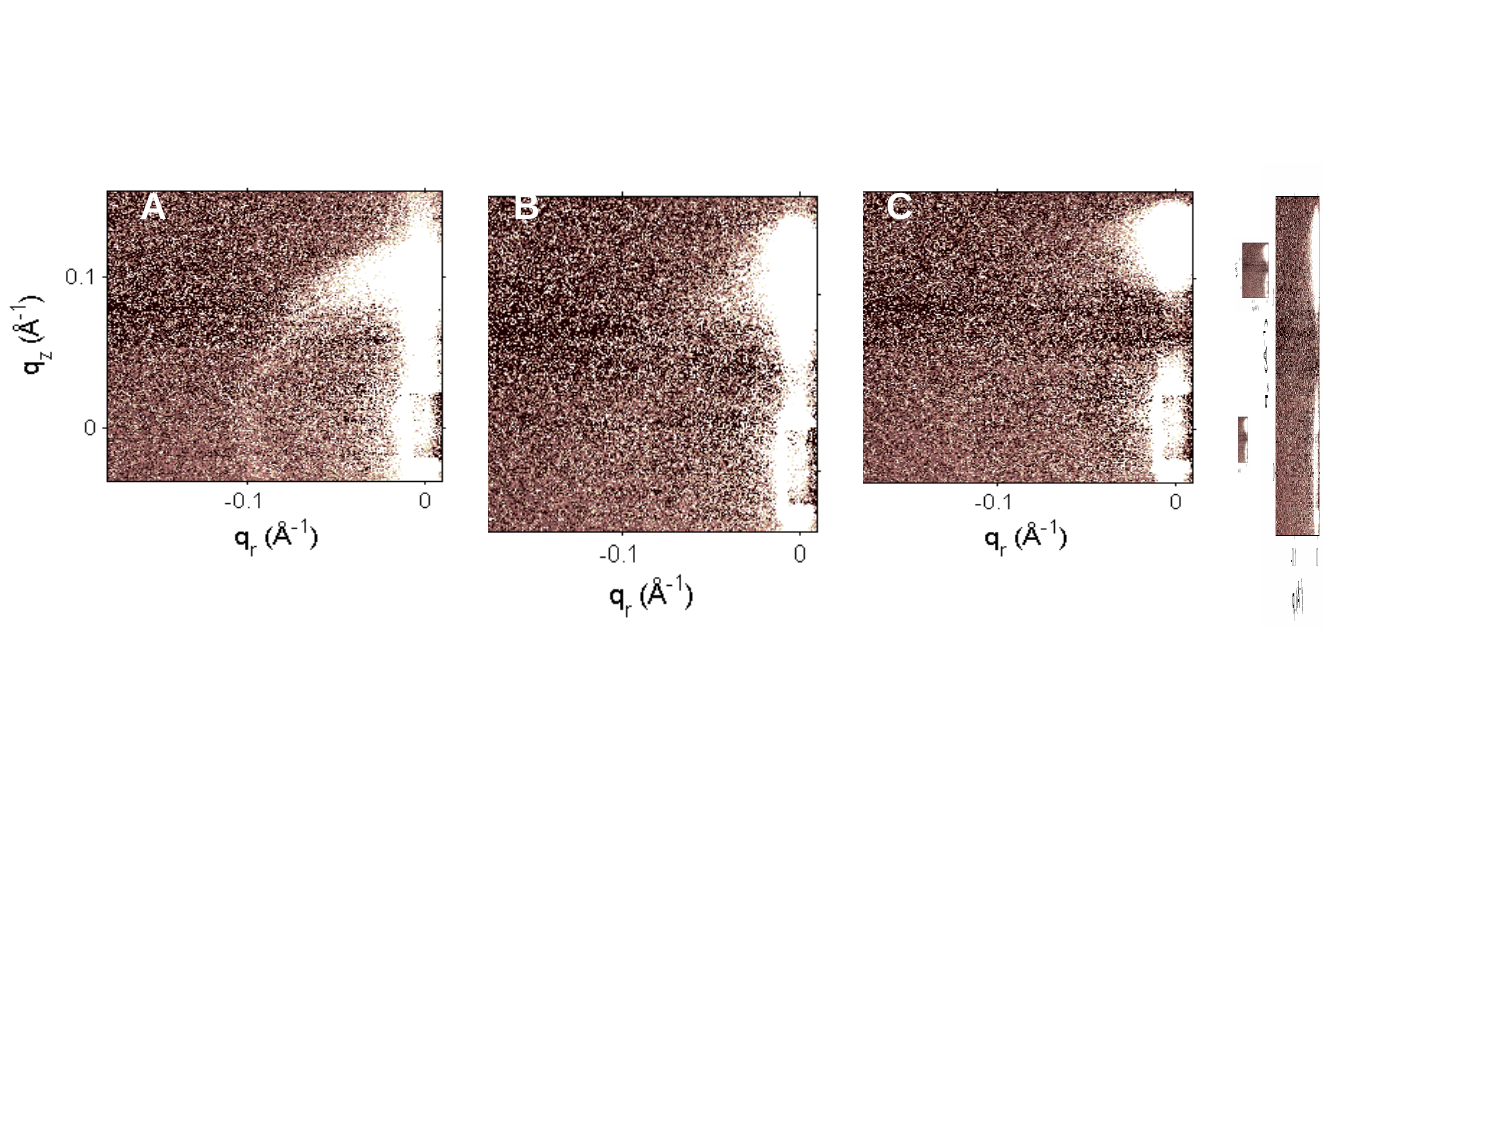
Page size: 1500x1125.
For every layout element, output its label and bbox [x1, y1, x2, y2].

text_box [0, 162, 1326, 629]
